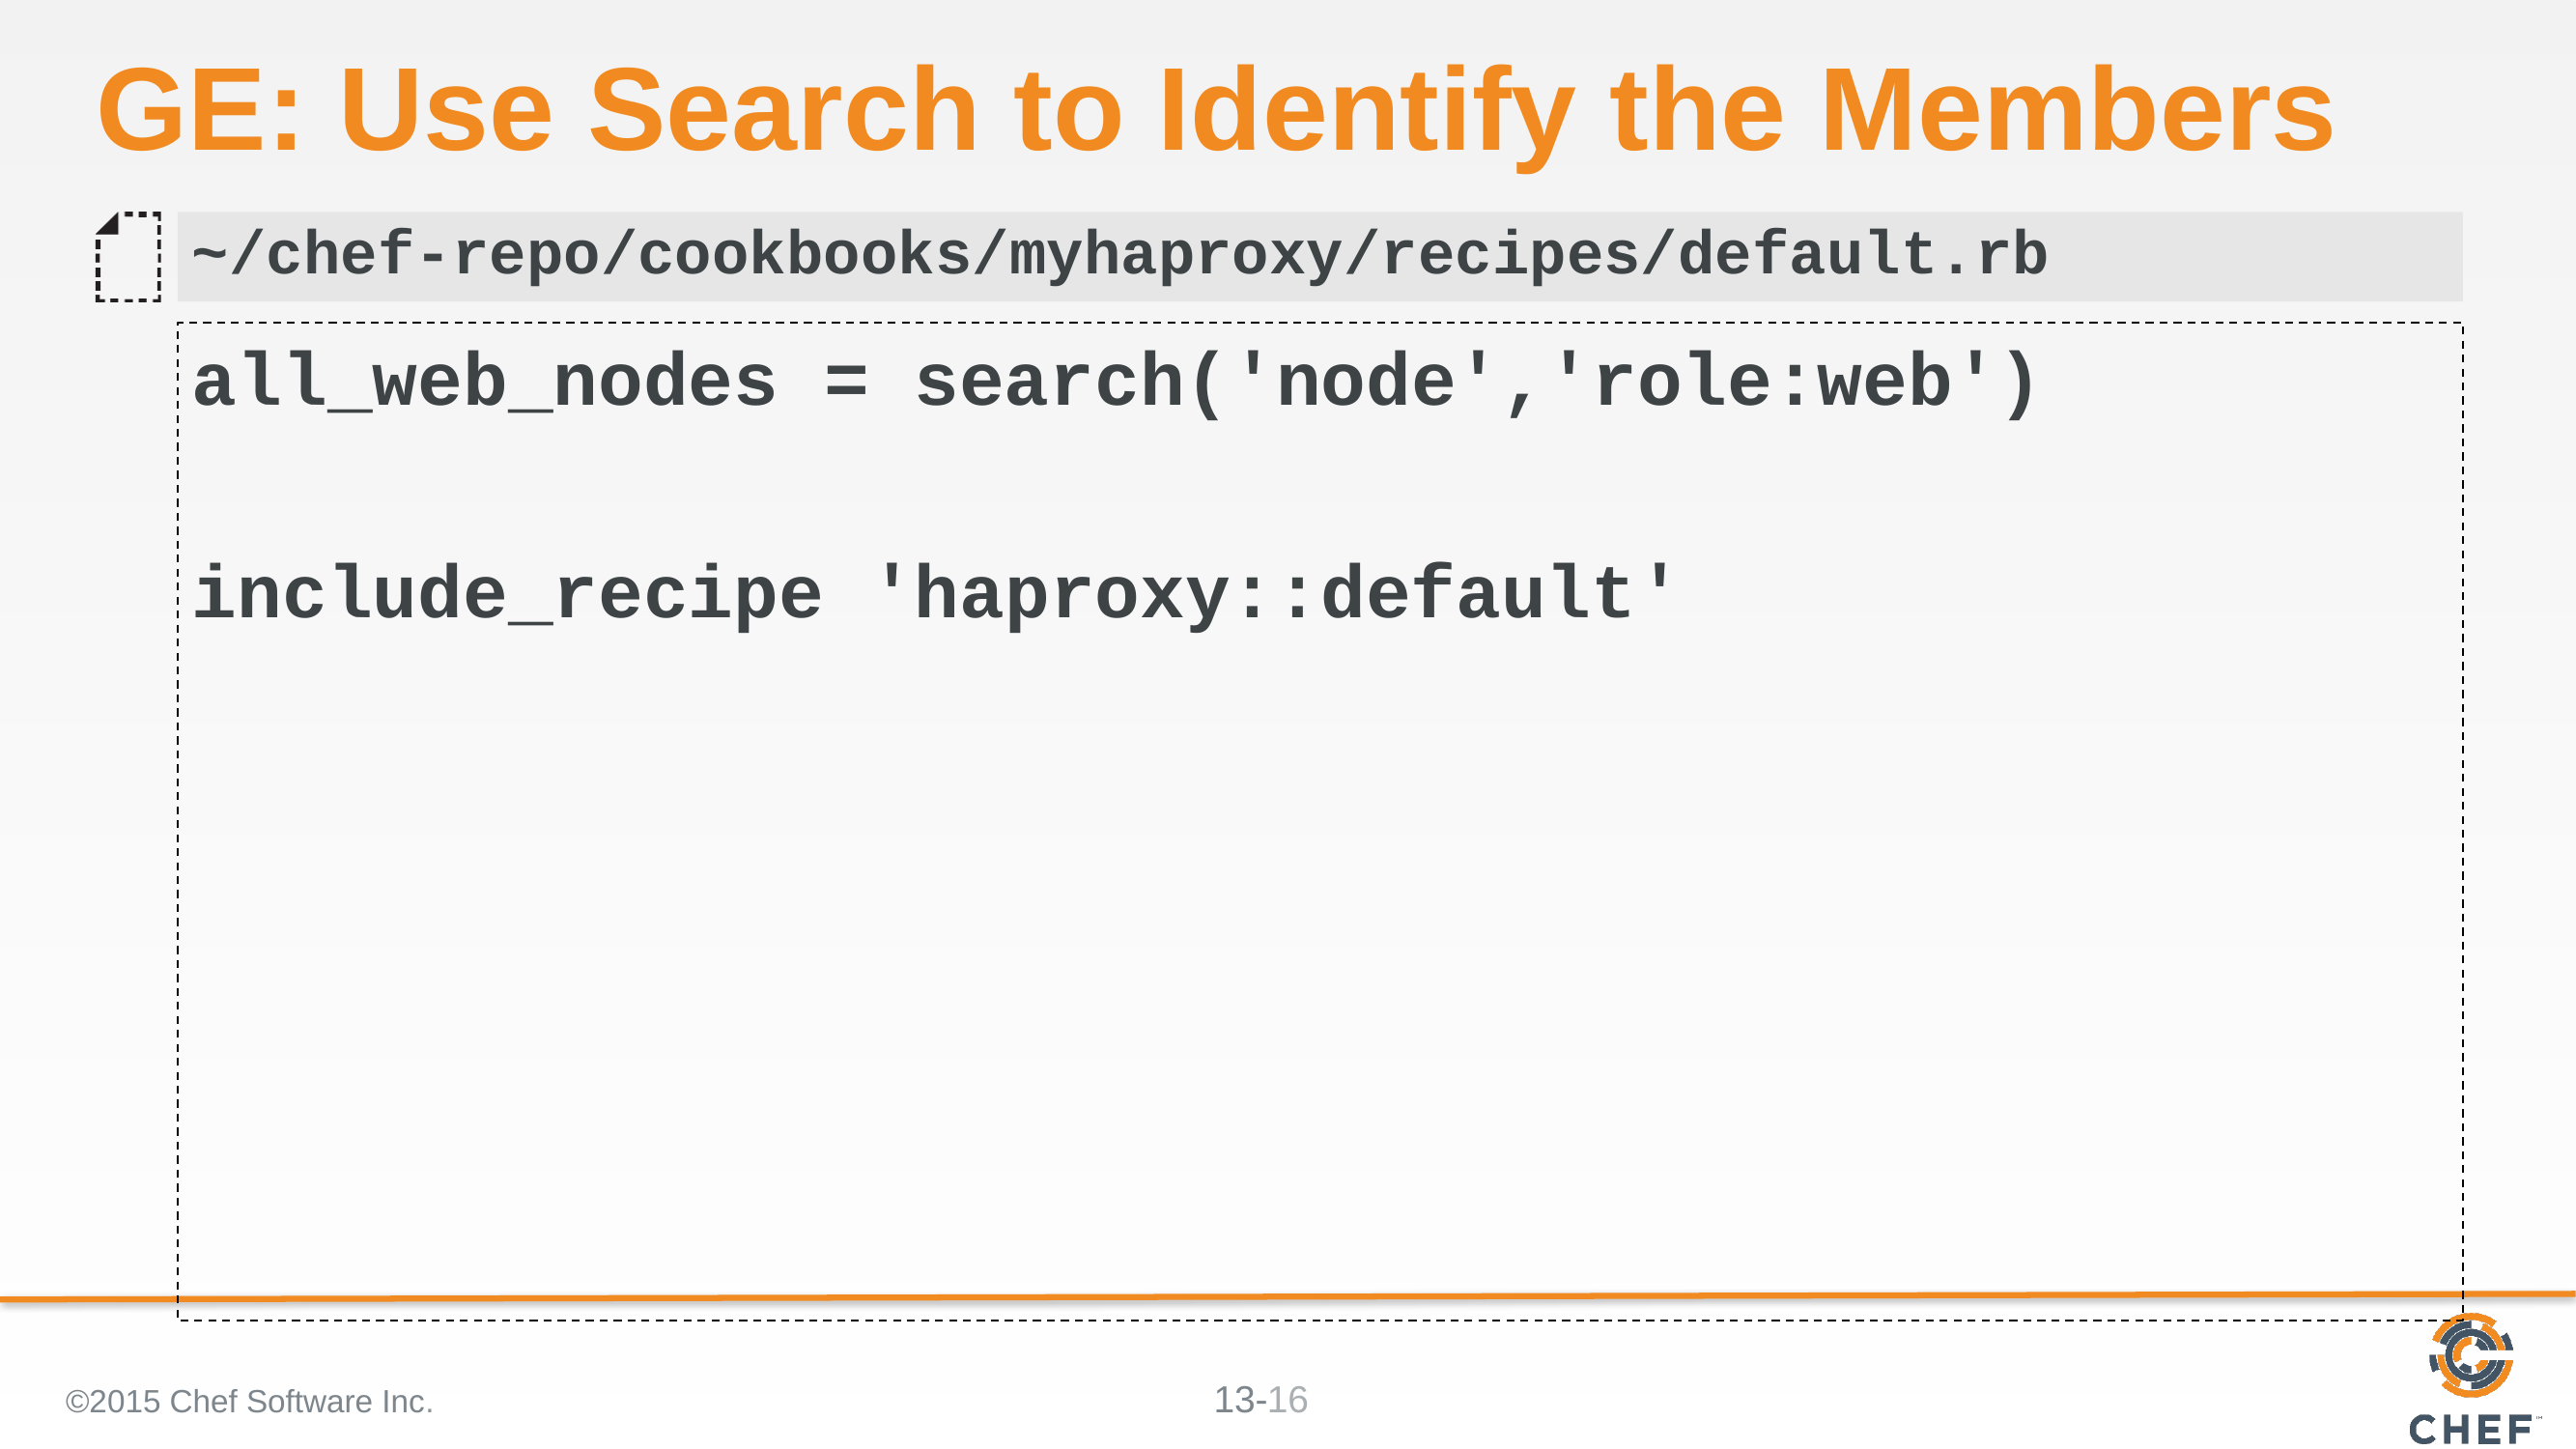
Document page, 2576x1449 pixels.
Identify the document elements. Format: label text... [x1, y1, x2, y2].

slide_number 16 [998, 1359, 1578, 1437]
footer ©2015 Chef Software Inc. [51, 1359, 952, 1440]
title GE: Use Search to Identify the Members [96, 48, 2463, 180]
list ~/chef-repo/cookbooks/myhaproxy/recipes/default.rb [177, 212, 2463, 302]
list all_web_nodes = search('node','role:web') include_recipe 'haproxy::default' [177, 322, 2464, 1321]
picture [2399, 1297, 2550, 1449]
